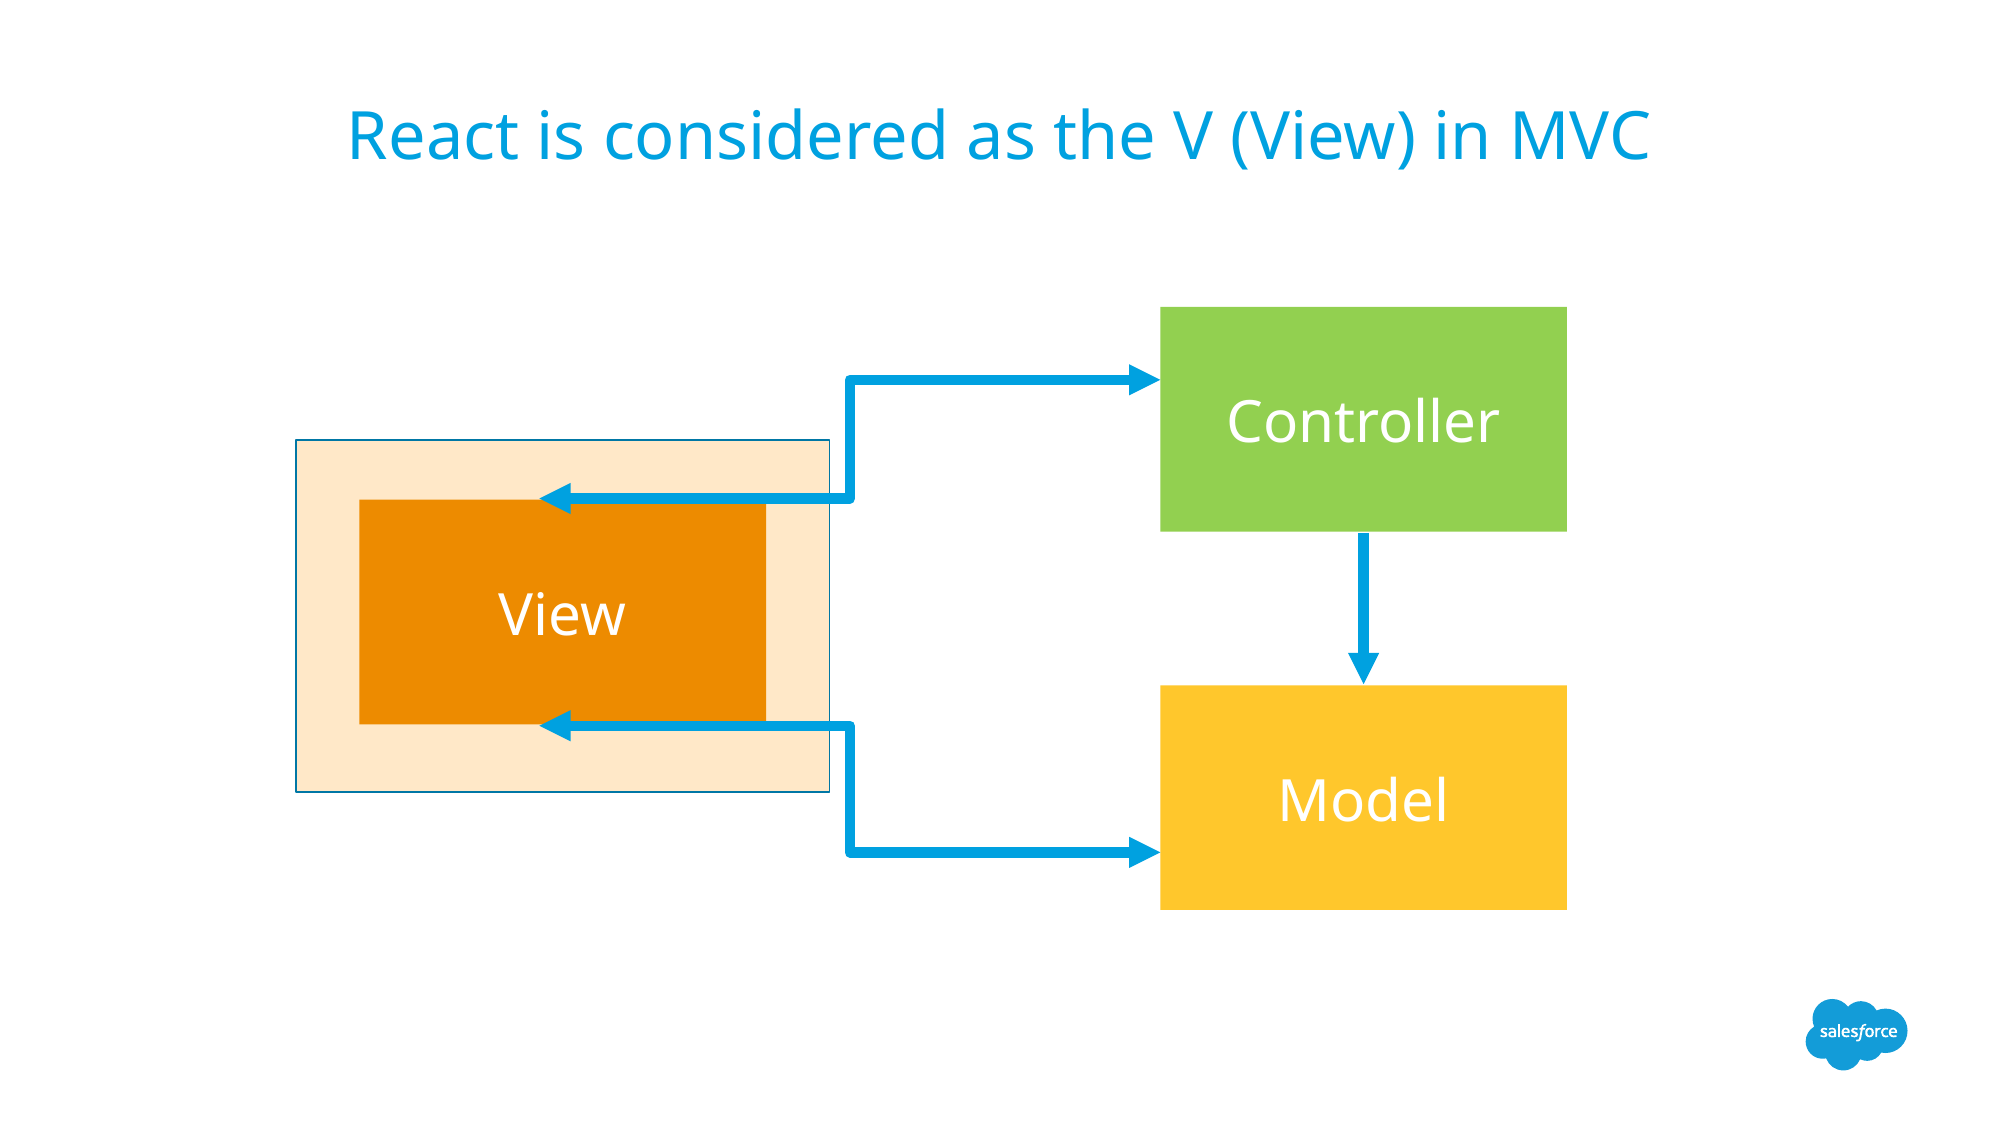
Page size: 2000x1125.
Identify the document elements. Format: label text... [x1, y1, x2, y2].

title React is considered as the V (View) in MVC [93, 10, 1906, 173]
text_box [295, 439, 359, 793]
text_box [359, 305, 1568, 912]
